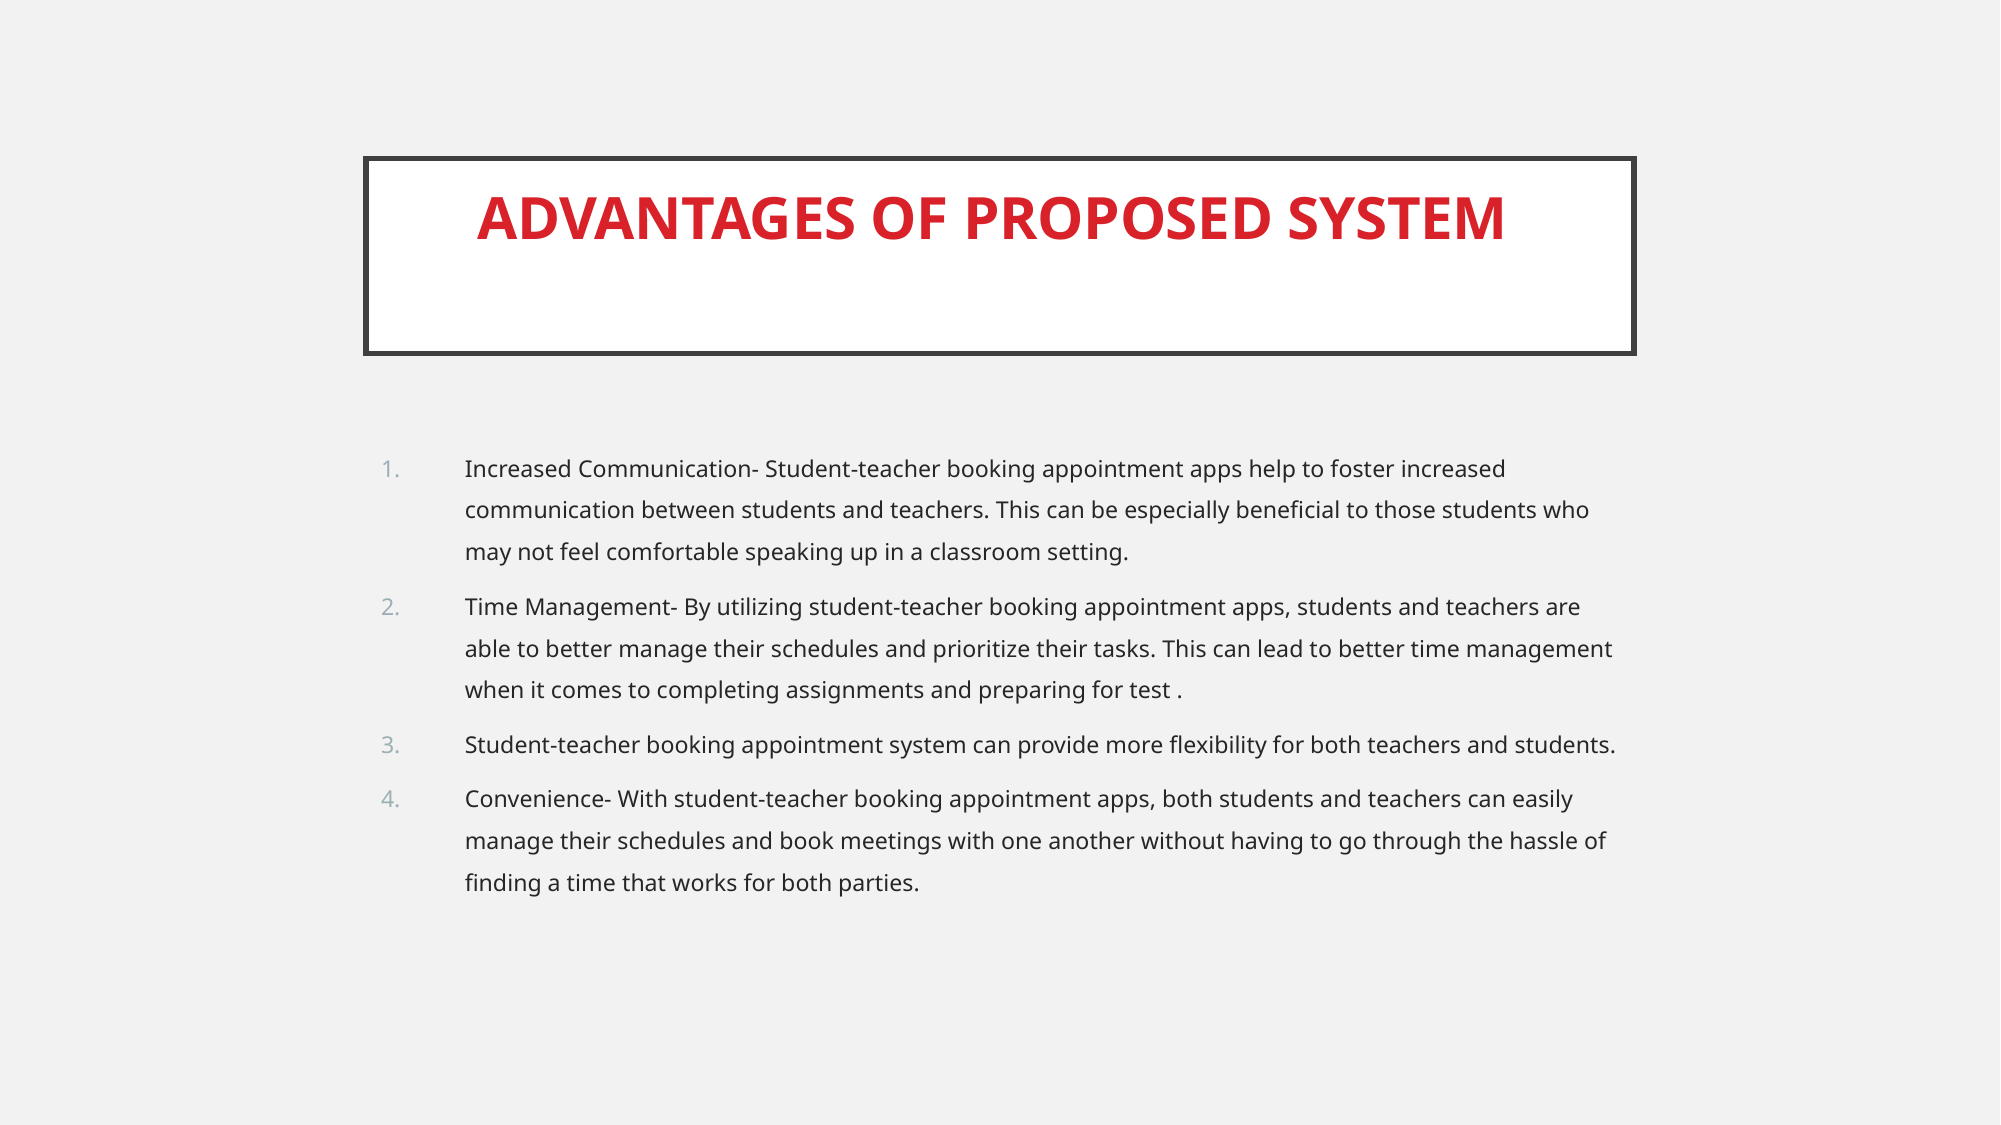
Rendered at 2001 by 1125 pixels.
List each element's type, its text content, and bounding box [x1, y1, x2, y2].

list Increased Communication- Student-teacher booking appointment apps help to foster increased communication between students and teachers. This can be especially beneficial to those students who may not feel comfortable speaking up in a classroom setting. Time Management- By utilizing student-teacher booking appointment apps, students and teachers are able to better manage their schedules and prioritize their tasks. This can lead to better time management when it comes to completing assignments and preparing for test . Student-teacher booking appointment system can provide more flexibility for both teachers and students. Convenience- With student-teacher booking appointment apps, both students and teachers can easily manage their schedules and book meetings with one another without having to go through the hassle of finding a time that works for both parties. [366, 432, 1634, 942]
title ADVANTAGES OF PROPOSED SYSTEM [363, 156, 1637, 356]
